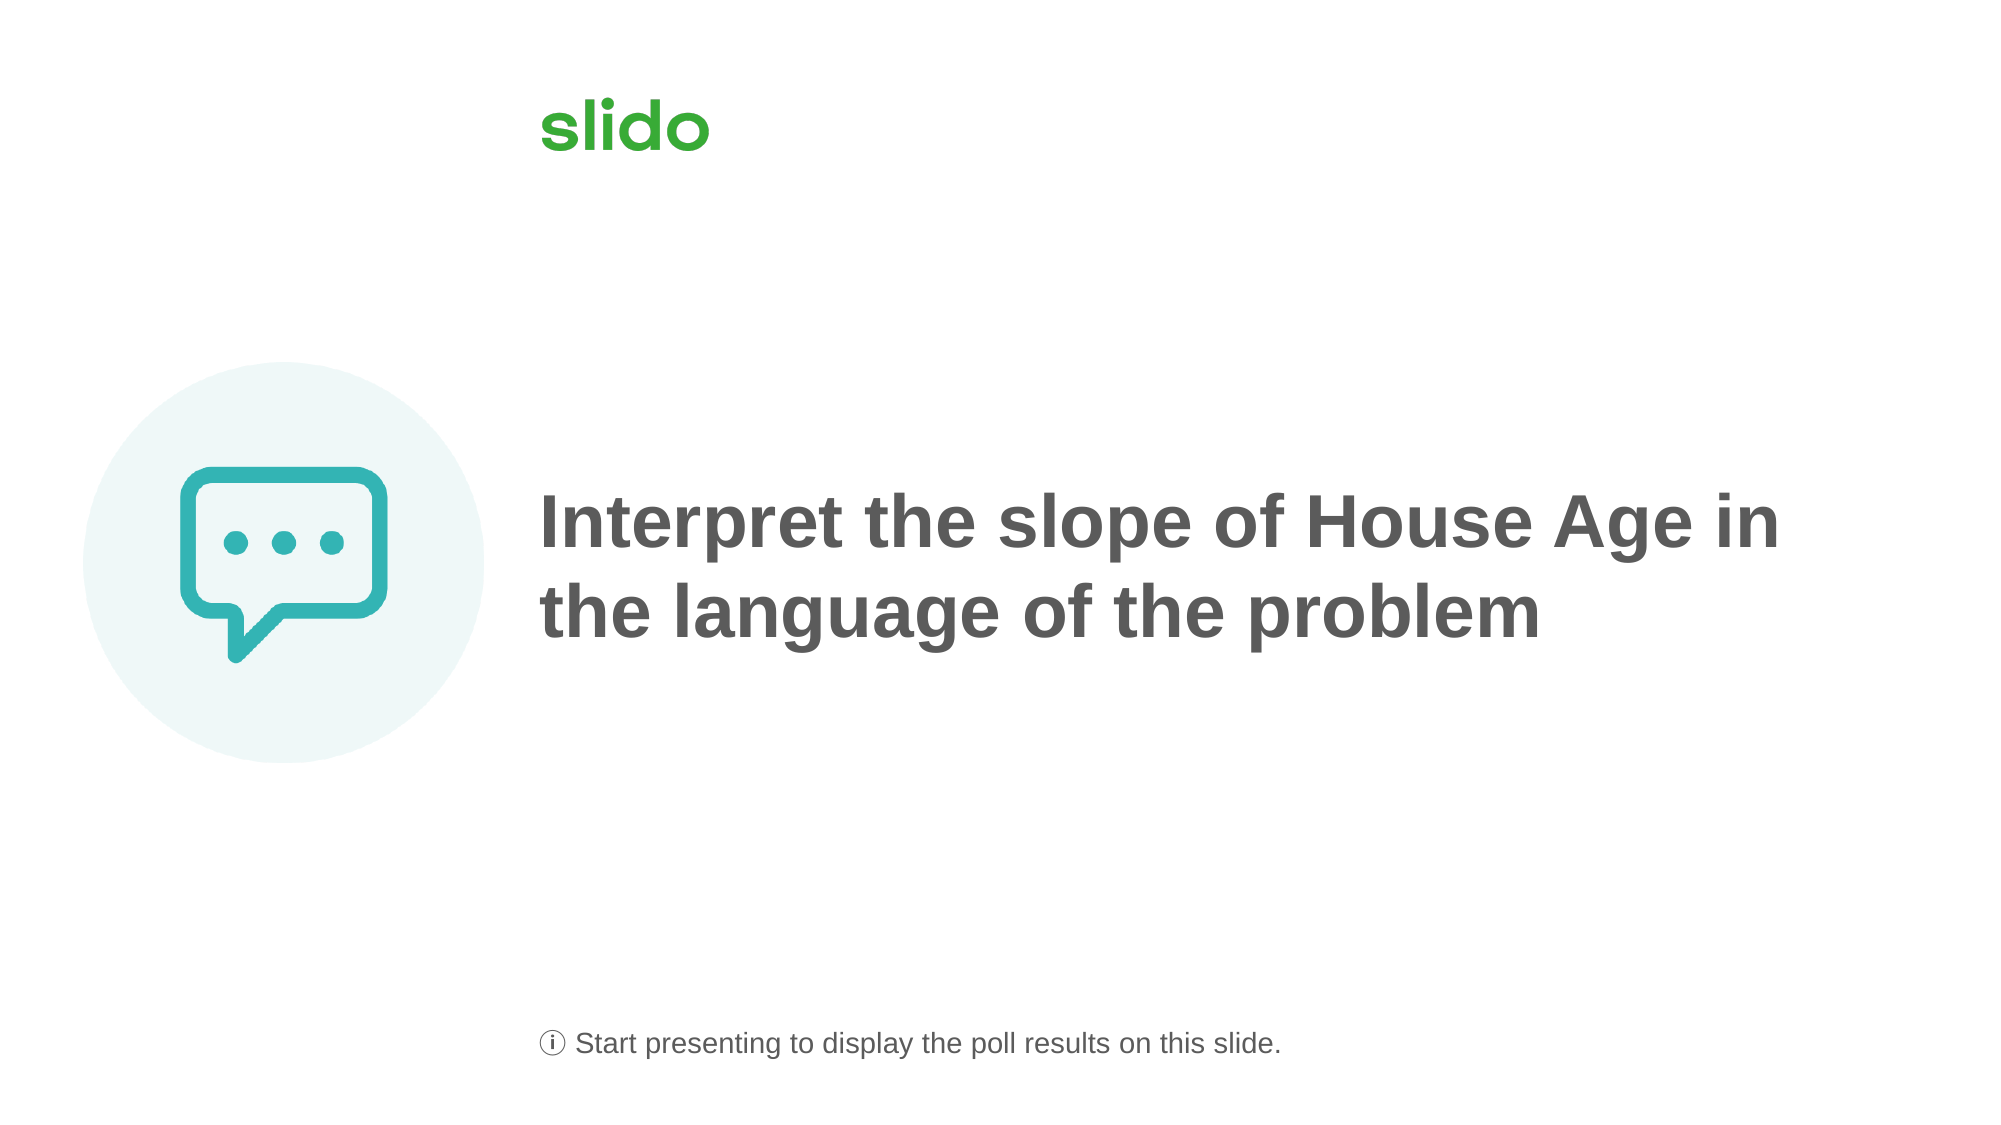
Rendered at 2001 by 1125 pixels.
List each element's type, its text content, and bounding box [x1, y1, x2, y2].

picture [524, 83, 726, 168]
text_box Interpret the slope of House Age in the language of the problem [523, 420, 1919, 705]
text_box ⓘ Start presenting to display the poll results on this slide. [523, 998, 1960, 1086]
picture [83, 362, 484, 763]
